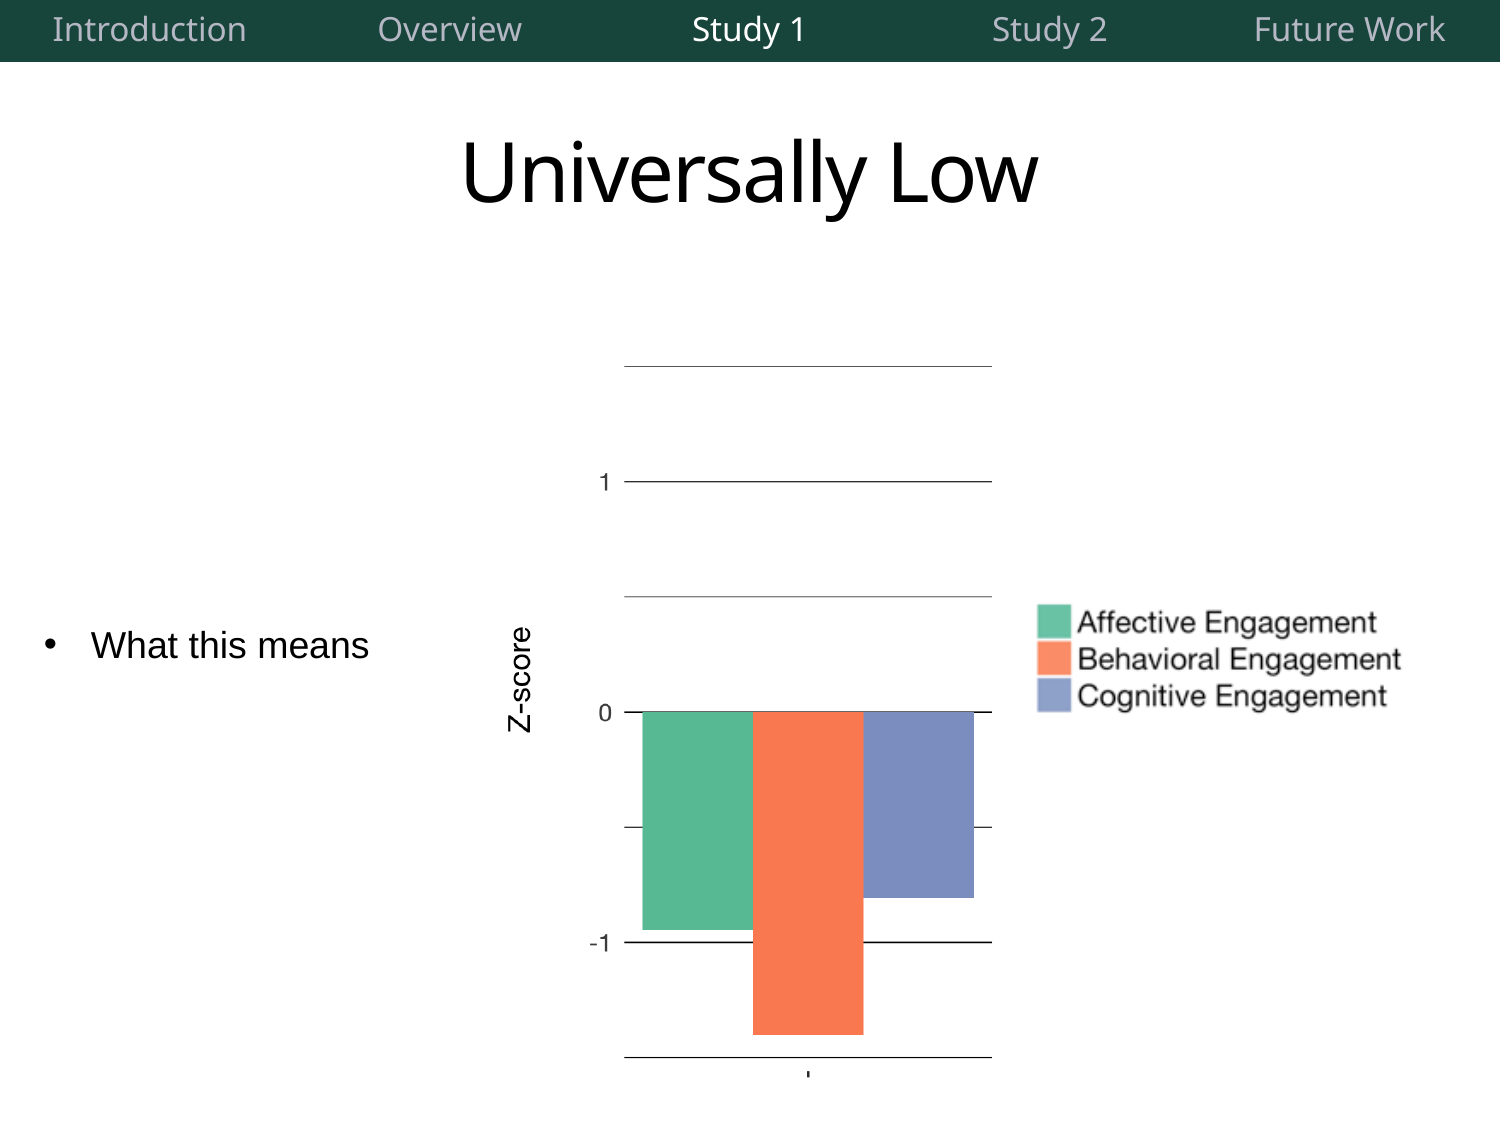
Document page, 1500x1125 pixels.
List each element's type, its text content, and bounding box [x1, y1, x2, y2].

text_box What this means [29, 614, 491, 719]
table_header Study 2 [900, 0, 1200, 62]
table_header Future Work [1200, 0, 1500, 62]
title Universally Low [75, 87, 1425, 250]
table_header Introduction [0, 0, 300, 62]
picture [494, 275, 1006, 1125]
picture [1014, 533, 1426, 800]
table_header Study 1 [600, 0, 900, 62]
table_header Overview [300, 0, 600, 62]
